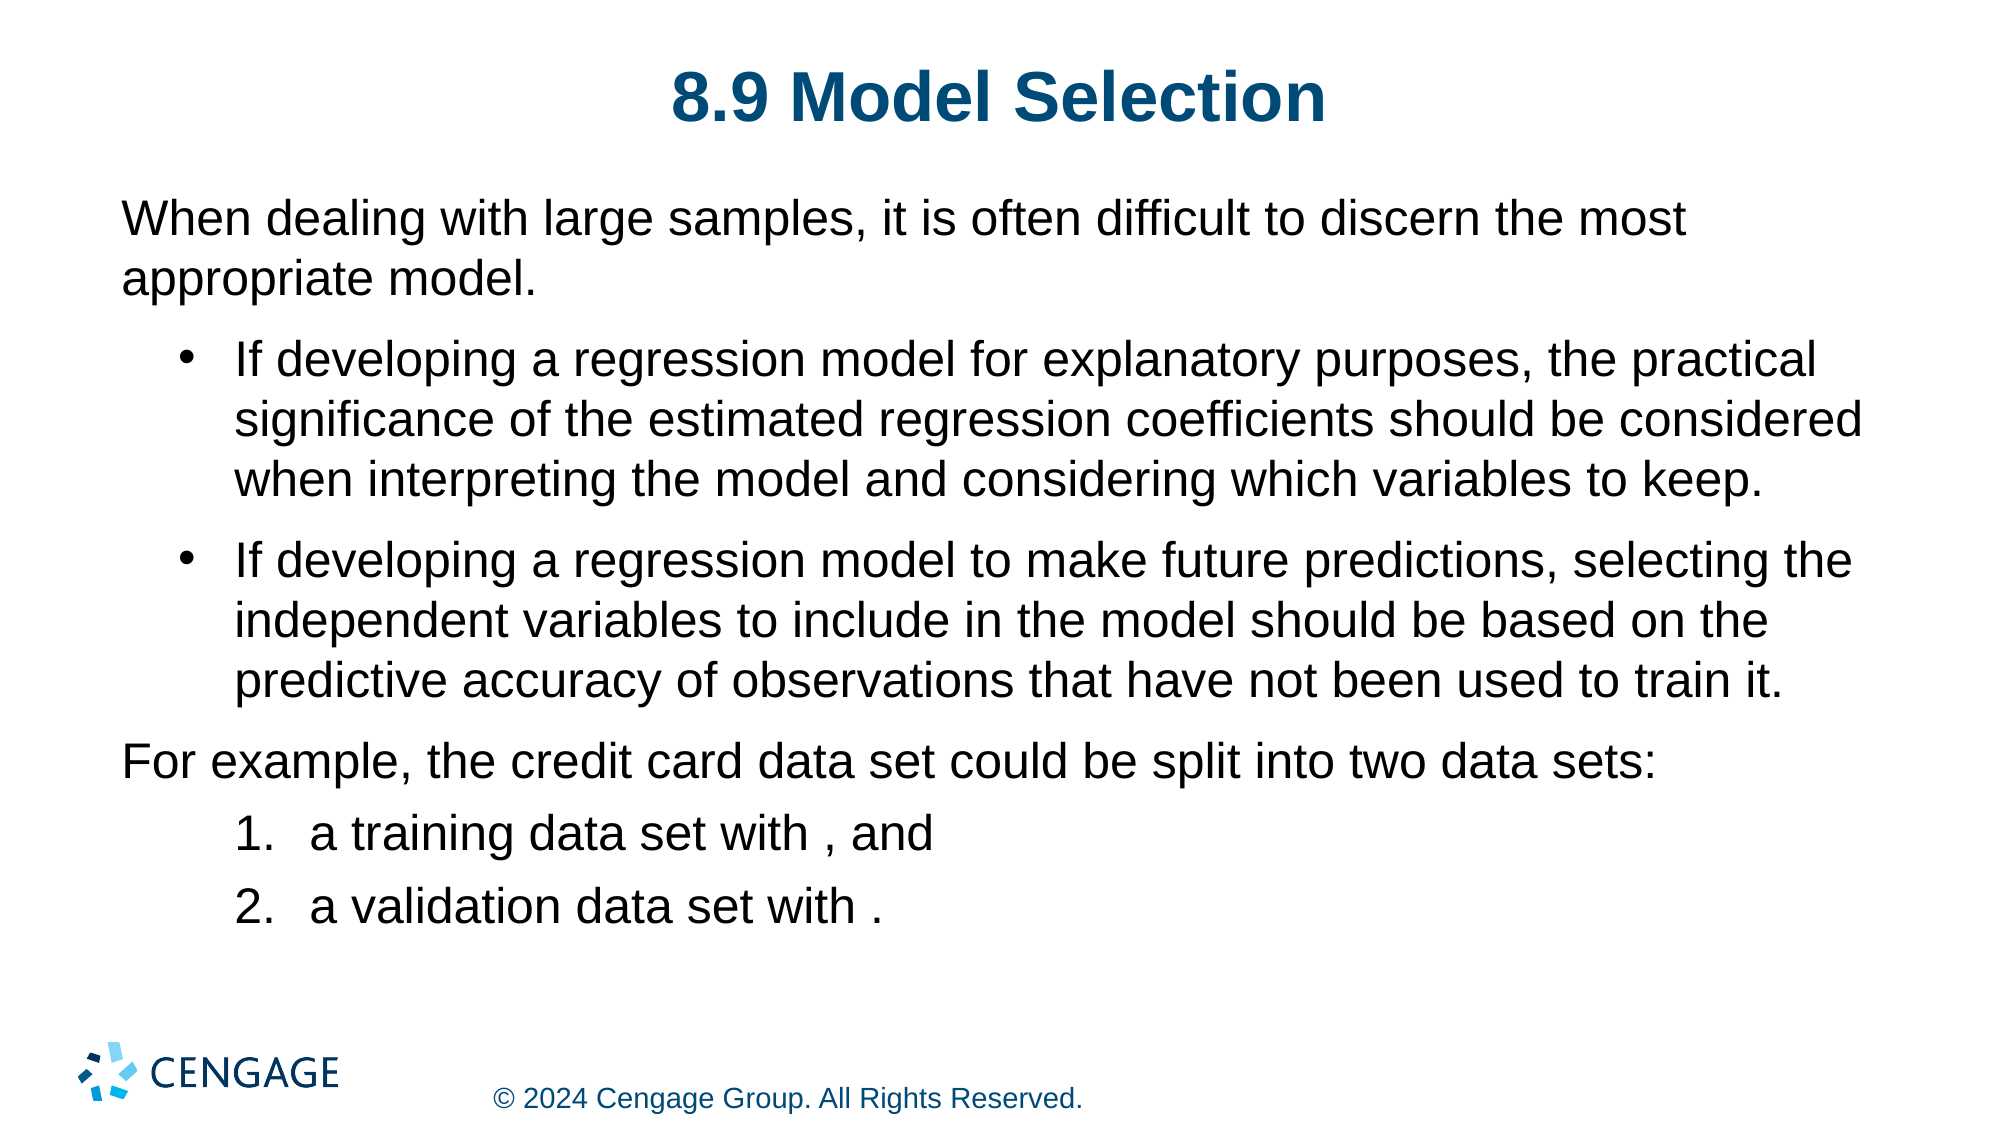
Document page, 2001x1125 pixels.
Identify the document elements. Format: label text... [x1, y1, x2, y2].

picture [78, 1042, 338, 1101]
title 8.9 Model Selection [137, 59, 1863, 171]
